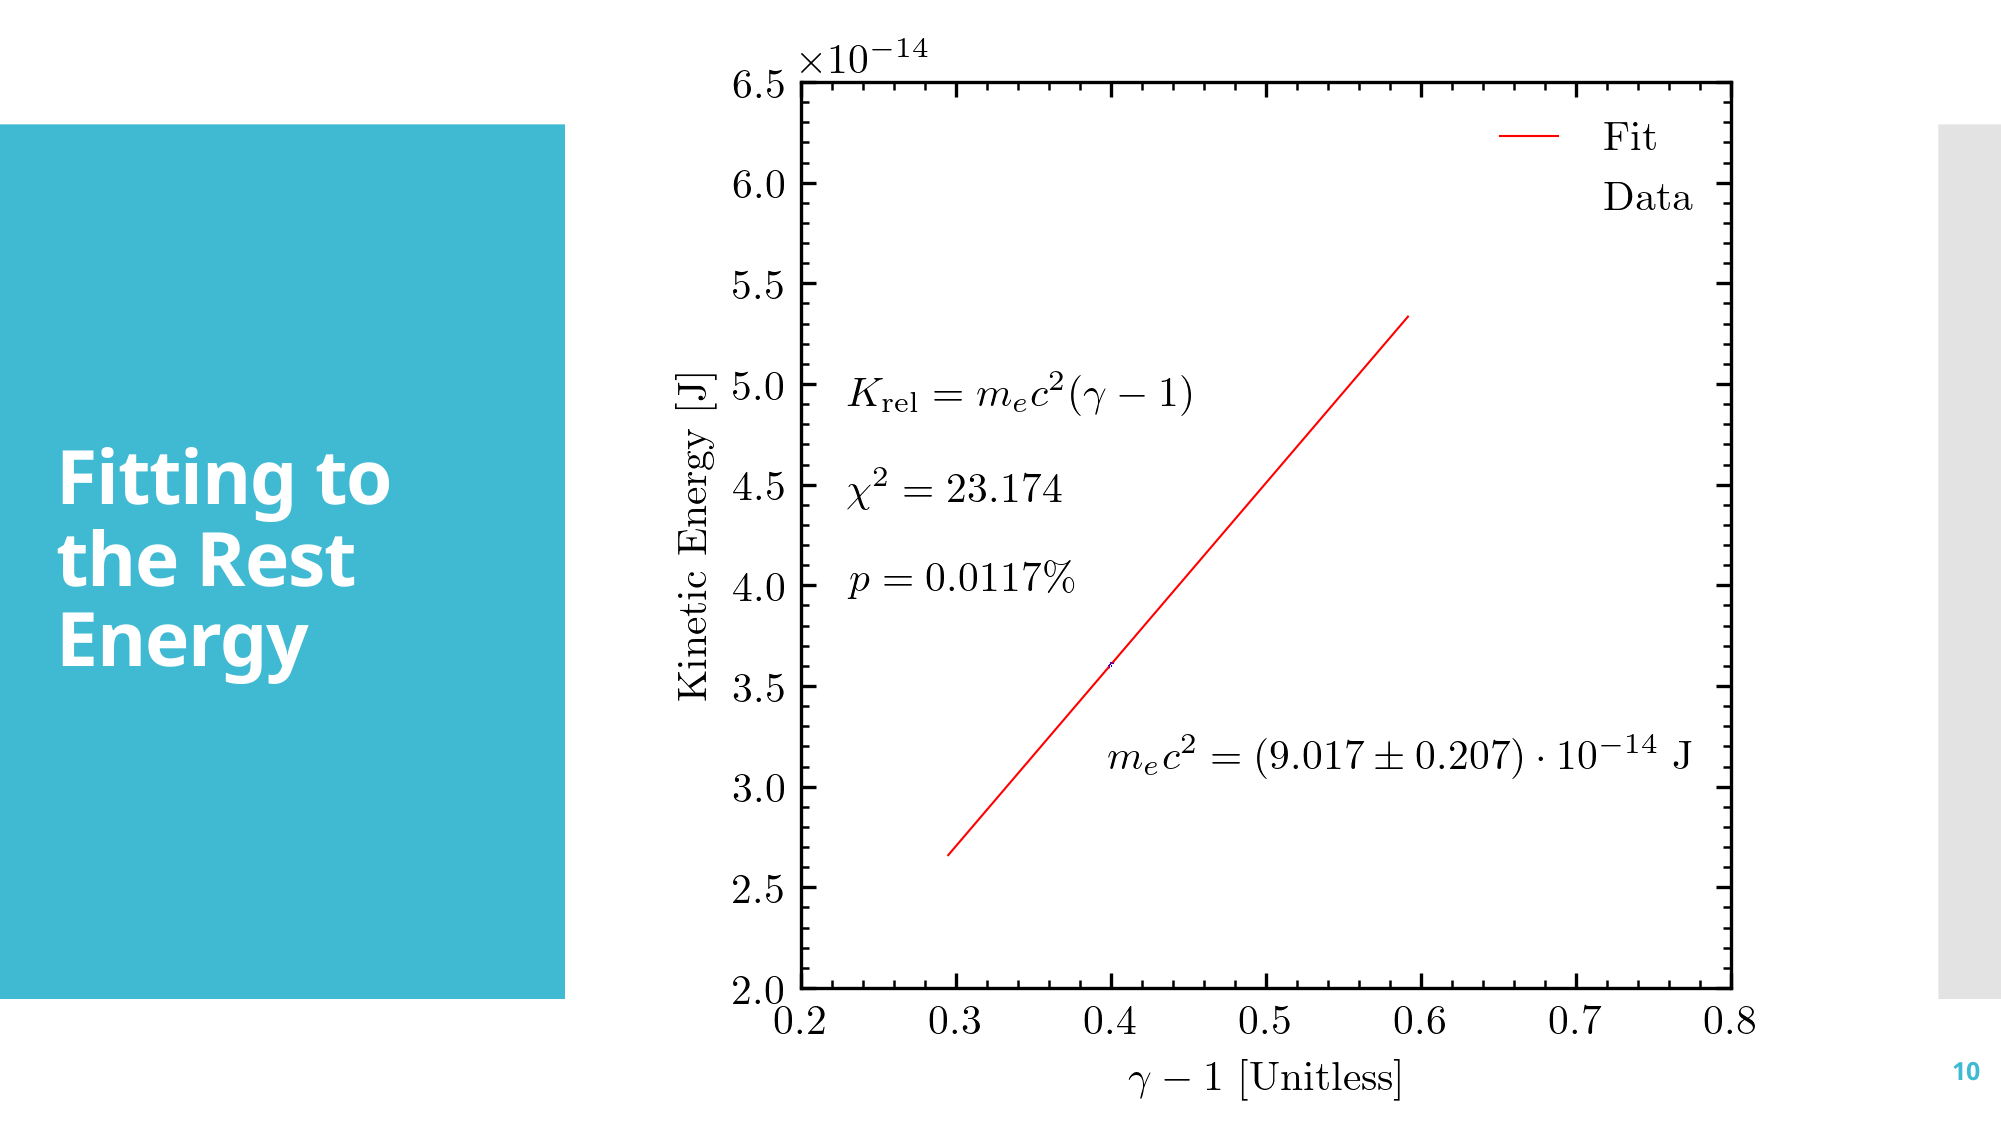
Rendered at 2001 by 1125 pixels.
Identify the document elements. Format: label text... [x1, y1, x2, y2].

slide_number 10 [1851, 1042, 1996, 1103]
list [650, 0, 1851, 1125]
title Fitting to the Rest Energy [41, 184, 525, 940]
